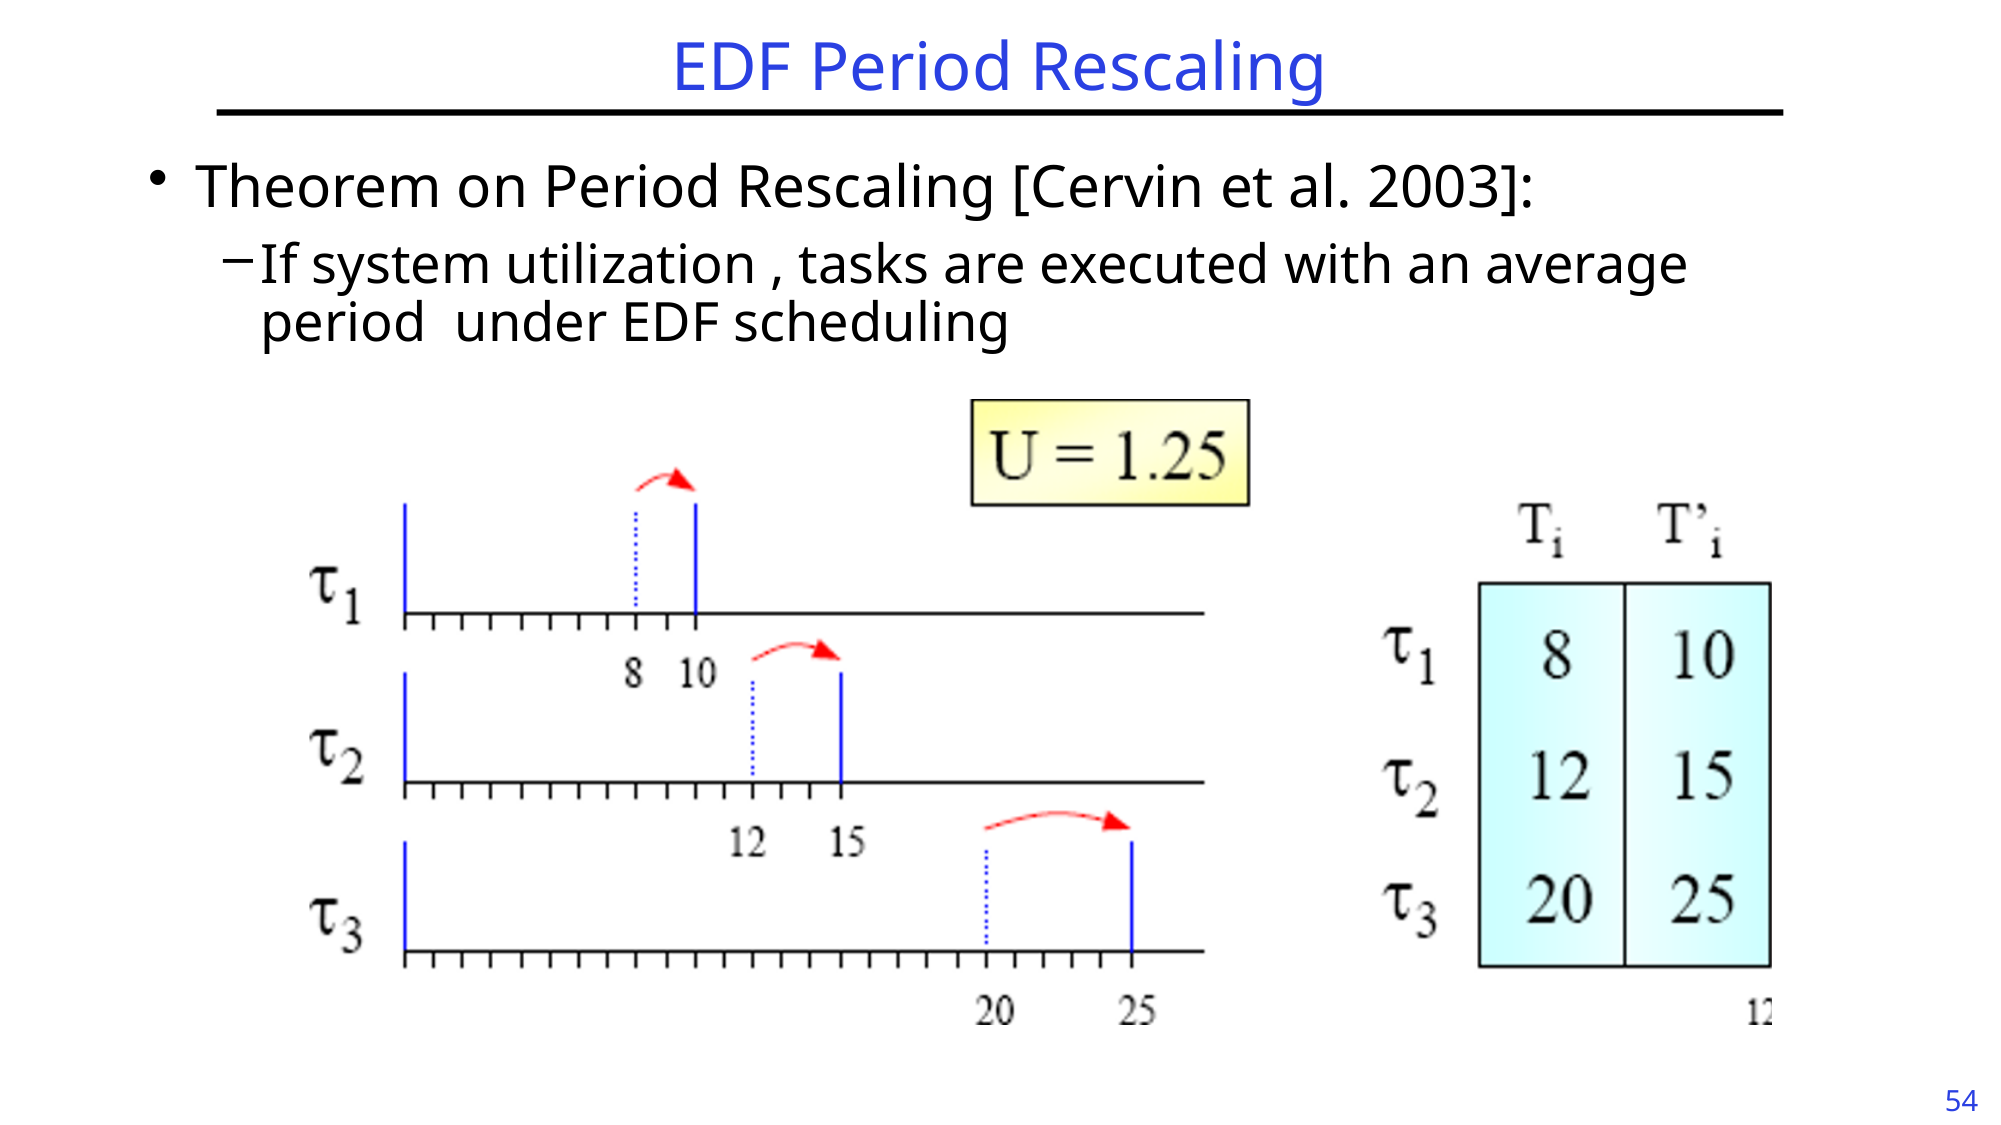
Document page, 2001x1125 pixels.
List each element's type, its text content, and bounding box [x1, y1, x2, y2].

picture [299, 399, 1772, 1026]
title EDF Period Rescaling [216, 24, 1784, 113]
